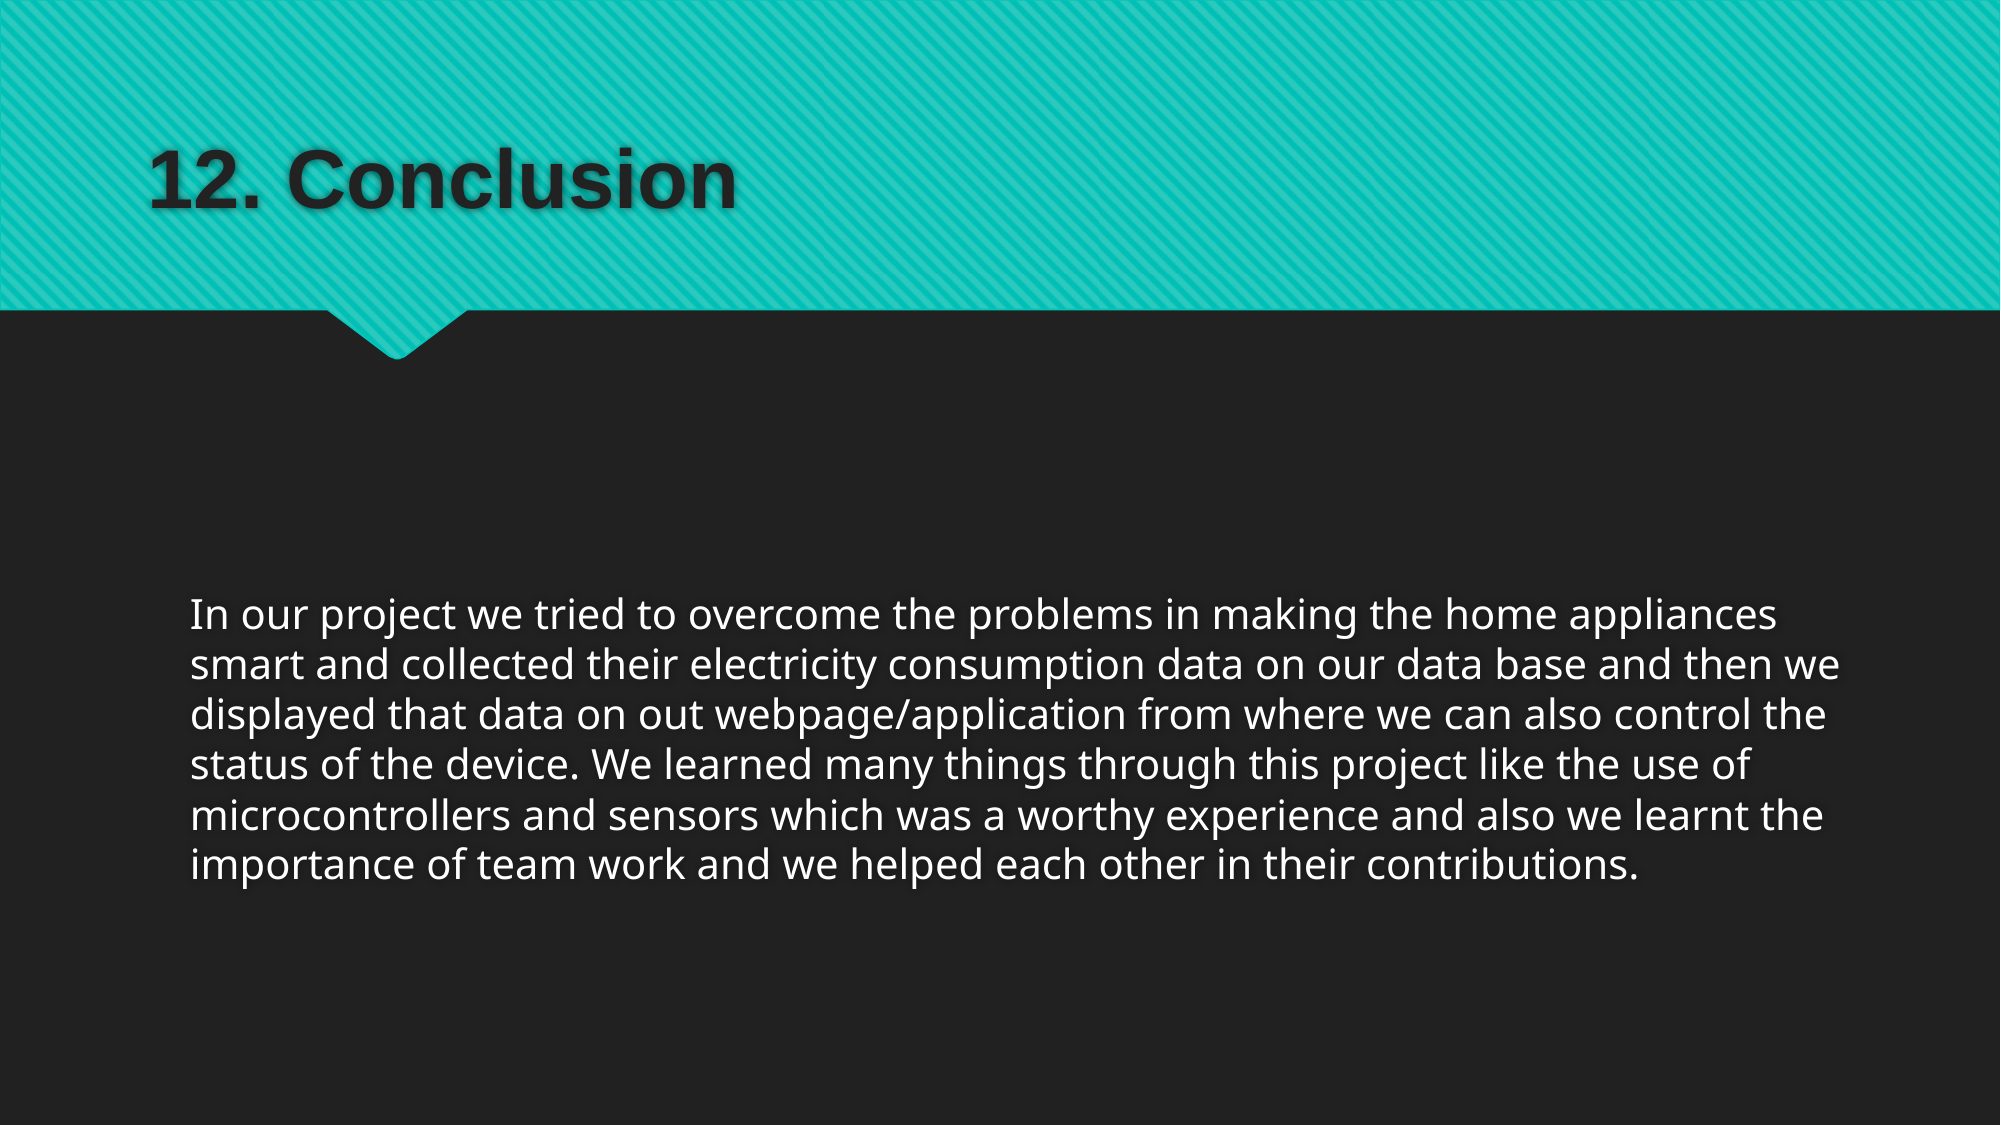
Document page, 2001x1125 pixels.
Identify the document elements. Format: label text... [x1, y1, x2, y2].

list In our project we tried to overcome the problems in making the home appliances smart and collected their electricity consumption data on our data base and then we displayed that data on out webpage/application from where we can also control the status of the device. We learned many things through this project like the use of microcontrollers and sensors which was a worthy experience and also we learnt the importance of team work and we helped each other in their contributions. [99, 439, 1868, 1037]
title 12. Conclusion [132, 73, 1868, 233]
